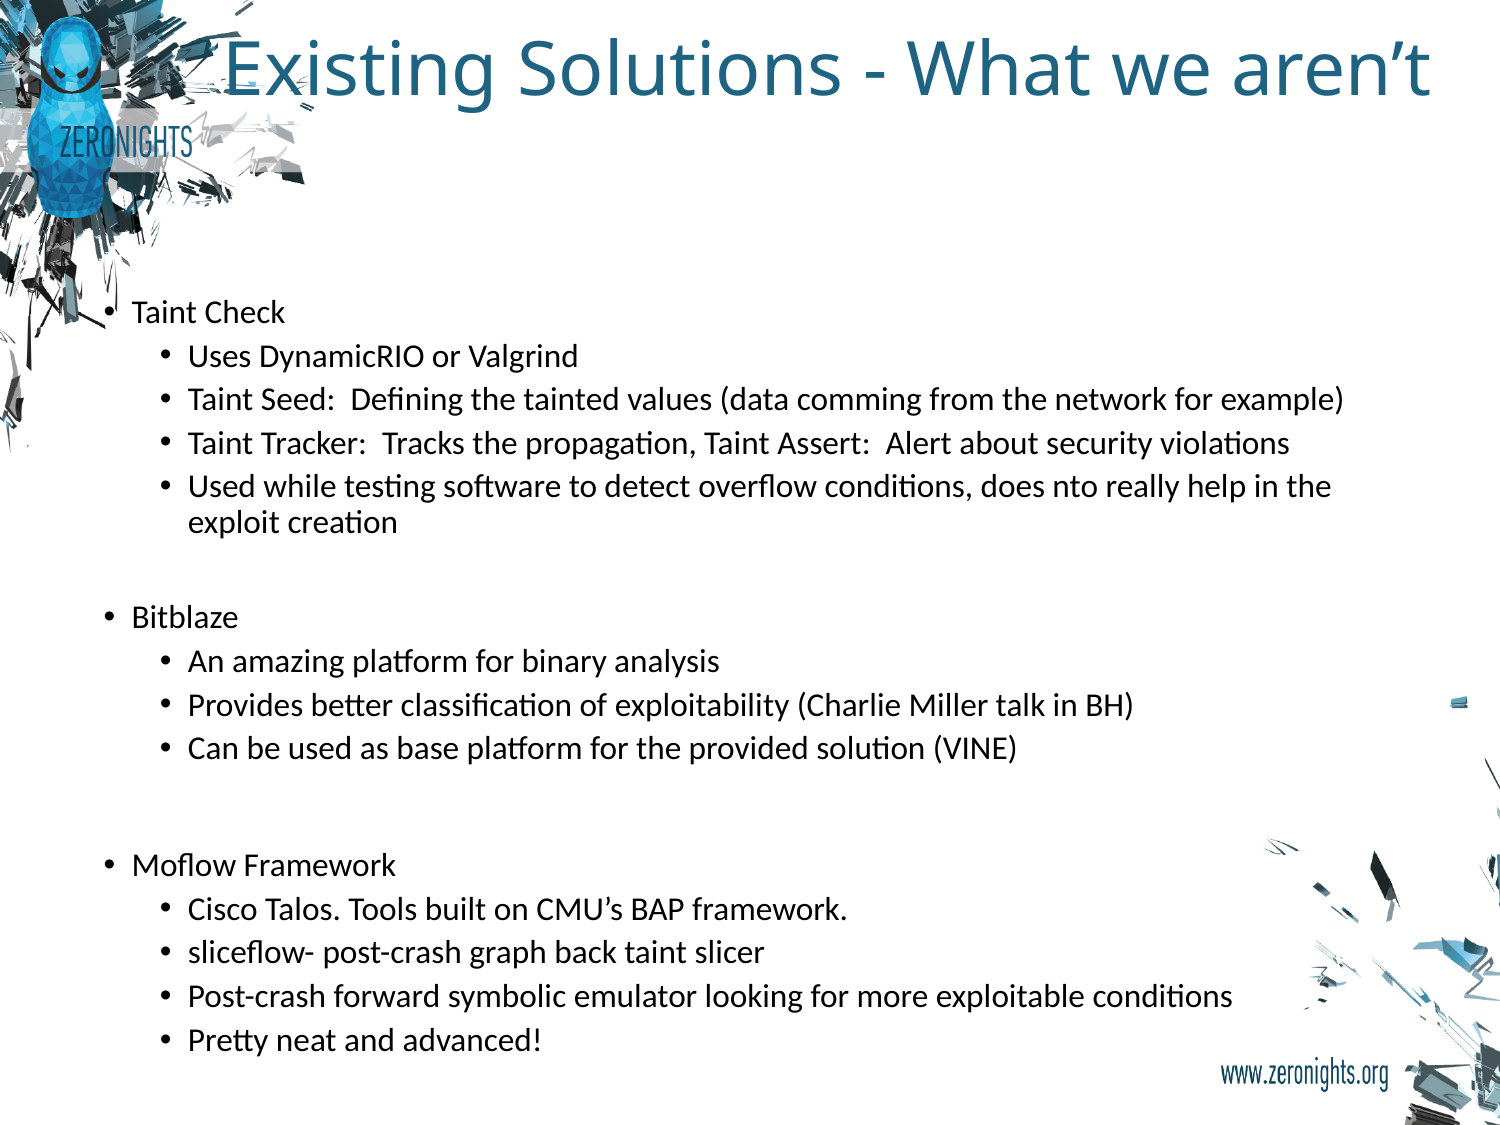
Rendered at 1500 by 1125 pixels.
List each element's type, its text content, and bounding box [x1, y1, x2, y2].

picture [1439, 686, 1500, 1125]
picture [0, 0, 352, 489]
list Taint Check Uses DynamicRIO or Valgrind Taint Seed: Defining the tainted values (data comming from the network for example) Taint Tracker: Tracks the propagation, Taint Assert: Alert about security violations Used while testing software to detect overflow conditions, does nto really help in the exploit creation Bitblaze An amazing platform for binary analysis Provides better classification of exploitability (Charlie Miller talk in BH) Can be used as base platform for the provided solution (VINE) Moflow Framework Cisco Talos. Tools built on CMU’s BAP framework. sliceflow- post-crash graph back taint slicer Post-crash forward symbolic emulator looking for more exploitable conditions Pretty neat and advanced! [88, 231, 1439, 1125]
title Existing Solutions - What we aren’t [96, 30, 1447, 219]
